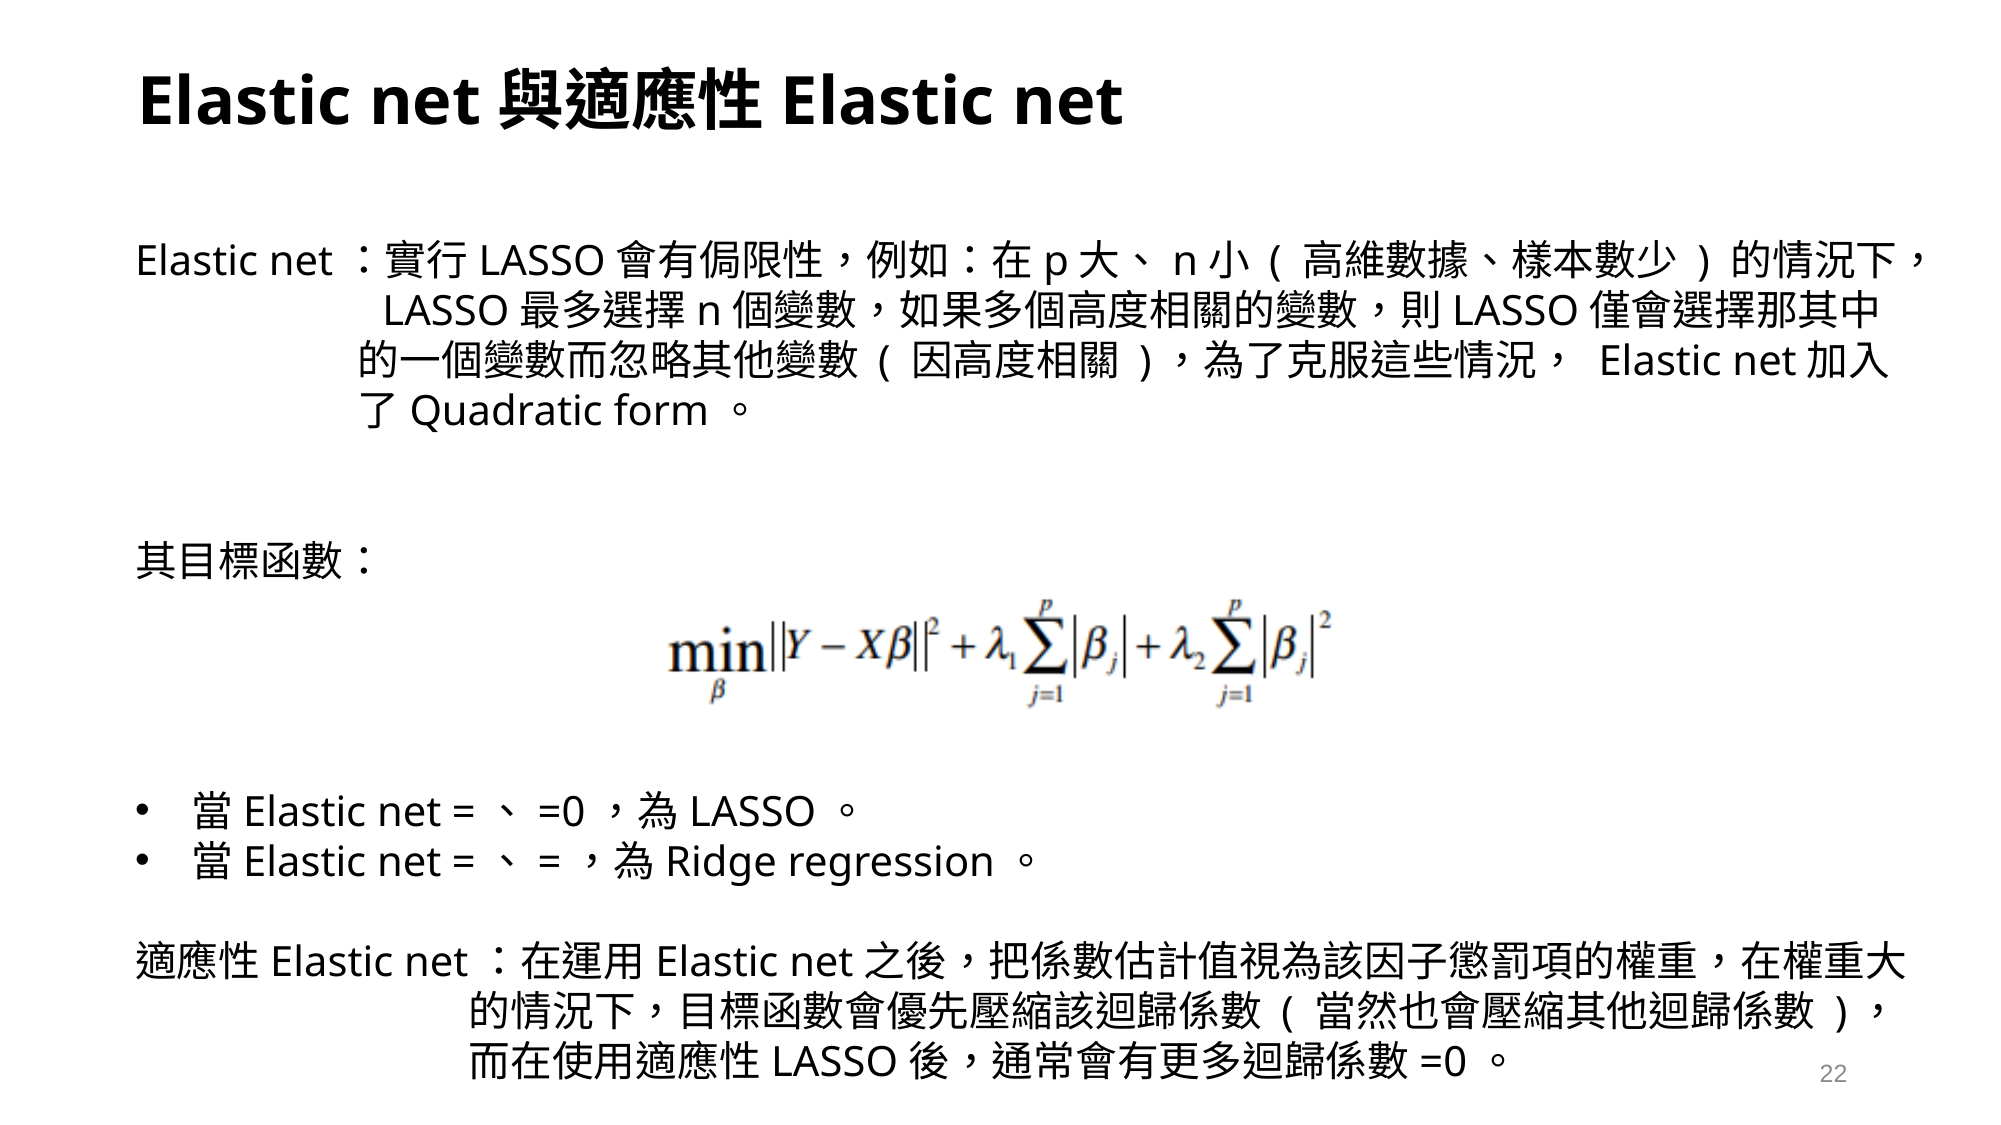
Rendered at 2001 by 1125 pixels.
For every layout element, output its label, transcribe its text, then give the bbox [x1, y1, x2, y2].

text_box Elastic net與適應性Elastic net [122, 50, 1879, 146]
picture [643, 574, 1357, 720]
slide_number 22 [1412, 1042, 1863, 1103]
